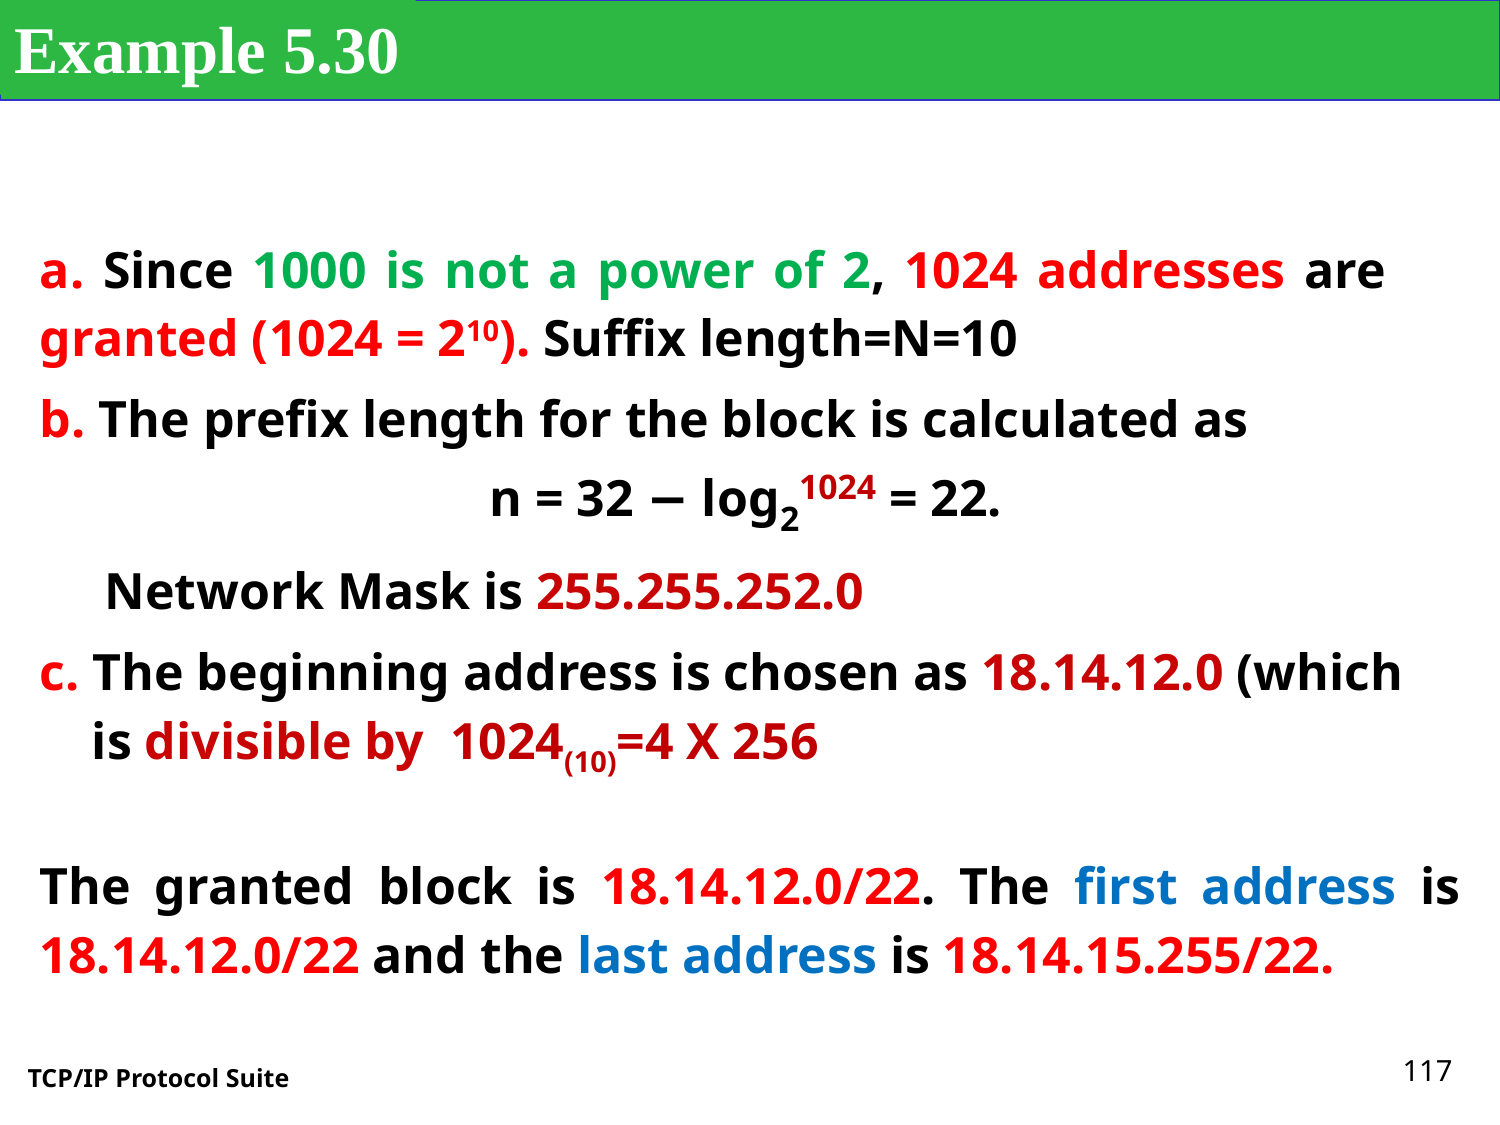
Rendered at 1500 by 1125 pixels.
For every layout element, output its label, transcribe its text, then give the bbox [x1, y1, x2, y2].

slide_number 117 [1155, 1024, 1468, 1100]
text_box a. Since 1000 is not a power of 2, 1024 addresses are granted (1024 = 210). Suffix length=N=10 b. The prefix length for the block is calculated as n = 32 − log21024 = 22. Network Mask is 255.255.252.0 c. The beginning address is chosen as 18.14.12.0 (which is divisible by 1024(10)=4 X 256 The granted block is 18.14.12.0/22. The first address is 18.14.12.0/22 and the last address is 18.14.15.255/22. [24, 162, 1475, 991]
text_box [0, 0, 1500, 100]
footer TCP/IP Protocol Suite [12, 1025, 488, 1100]
